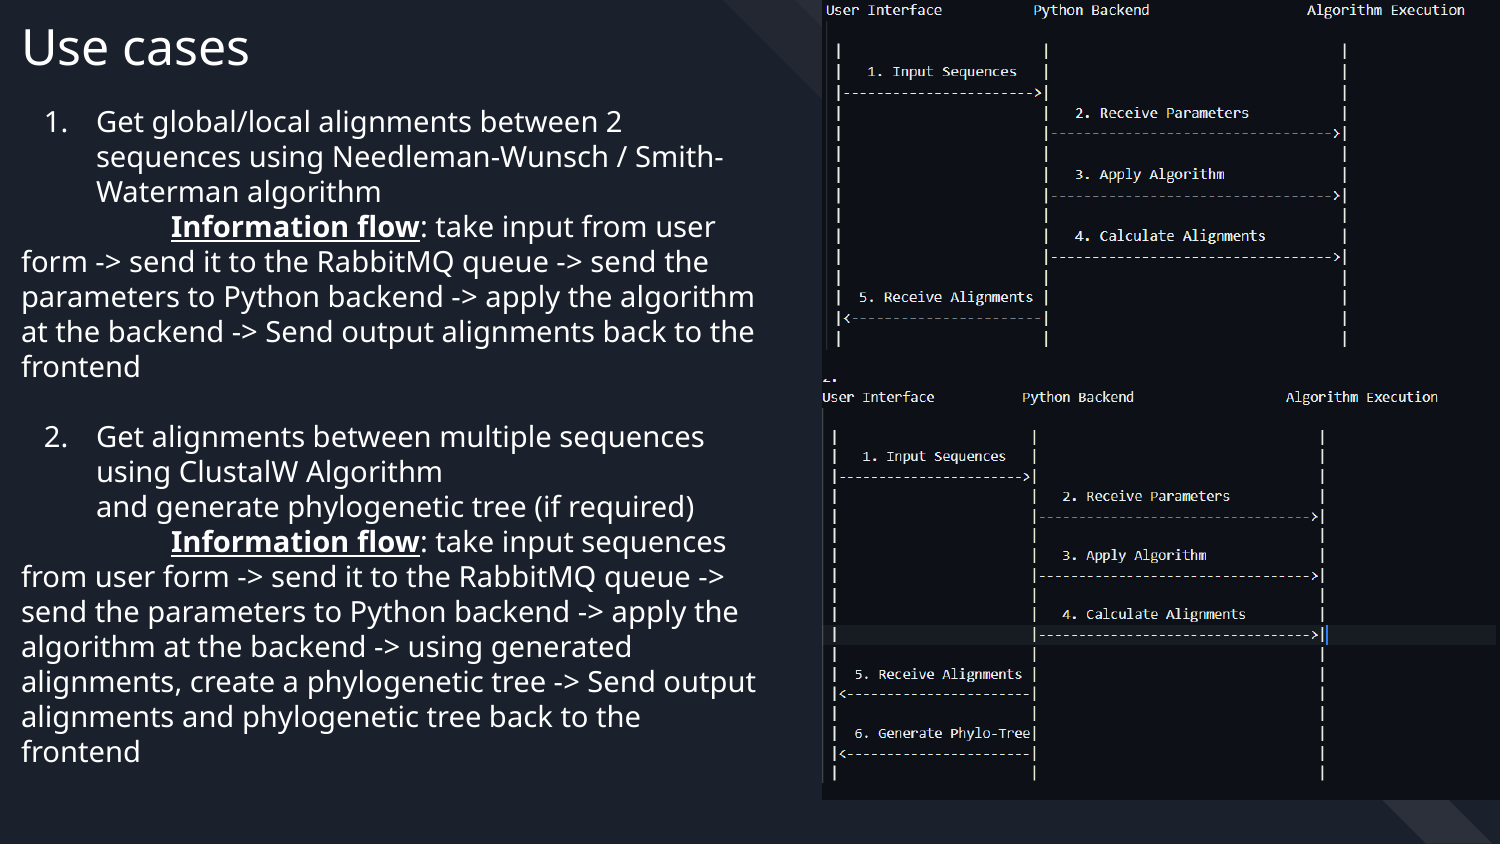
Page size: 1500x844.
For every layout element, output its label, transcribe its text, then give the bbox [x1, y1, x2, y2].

title Get global/local alignments between 2 sequences using Needleman-Wunsch / Smith-Waterman algorithm Information flow: take input from user form -> send it to the RabbitMQ queue -> send the parameters to Python backend -> apply the algorithm at the backend -> Send output alignments back to the frontend Get alignments between multiple sequences using ClustalW Algorithm and generate phylogenetic tree (if required) Information flow: take input sequences from user form -> send it to the RabbitMQ queue -> send the parameters to Python backend -> apply the algorithm at the backend -> using generated alignments, create a phylogenetic tree -> Send output alignments and phylogenetic tree back to the frontend [6, 88, 779, 833]
picture [822, 0, 1500, 800]
title Use cases [6, 0, 820, 80]
